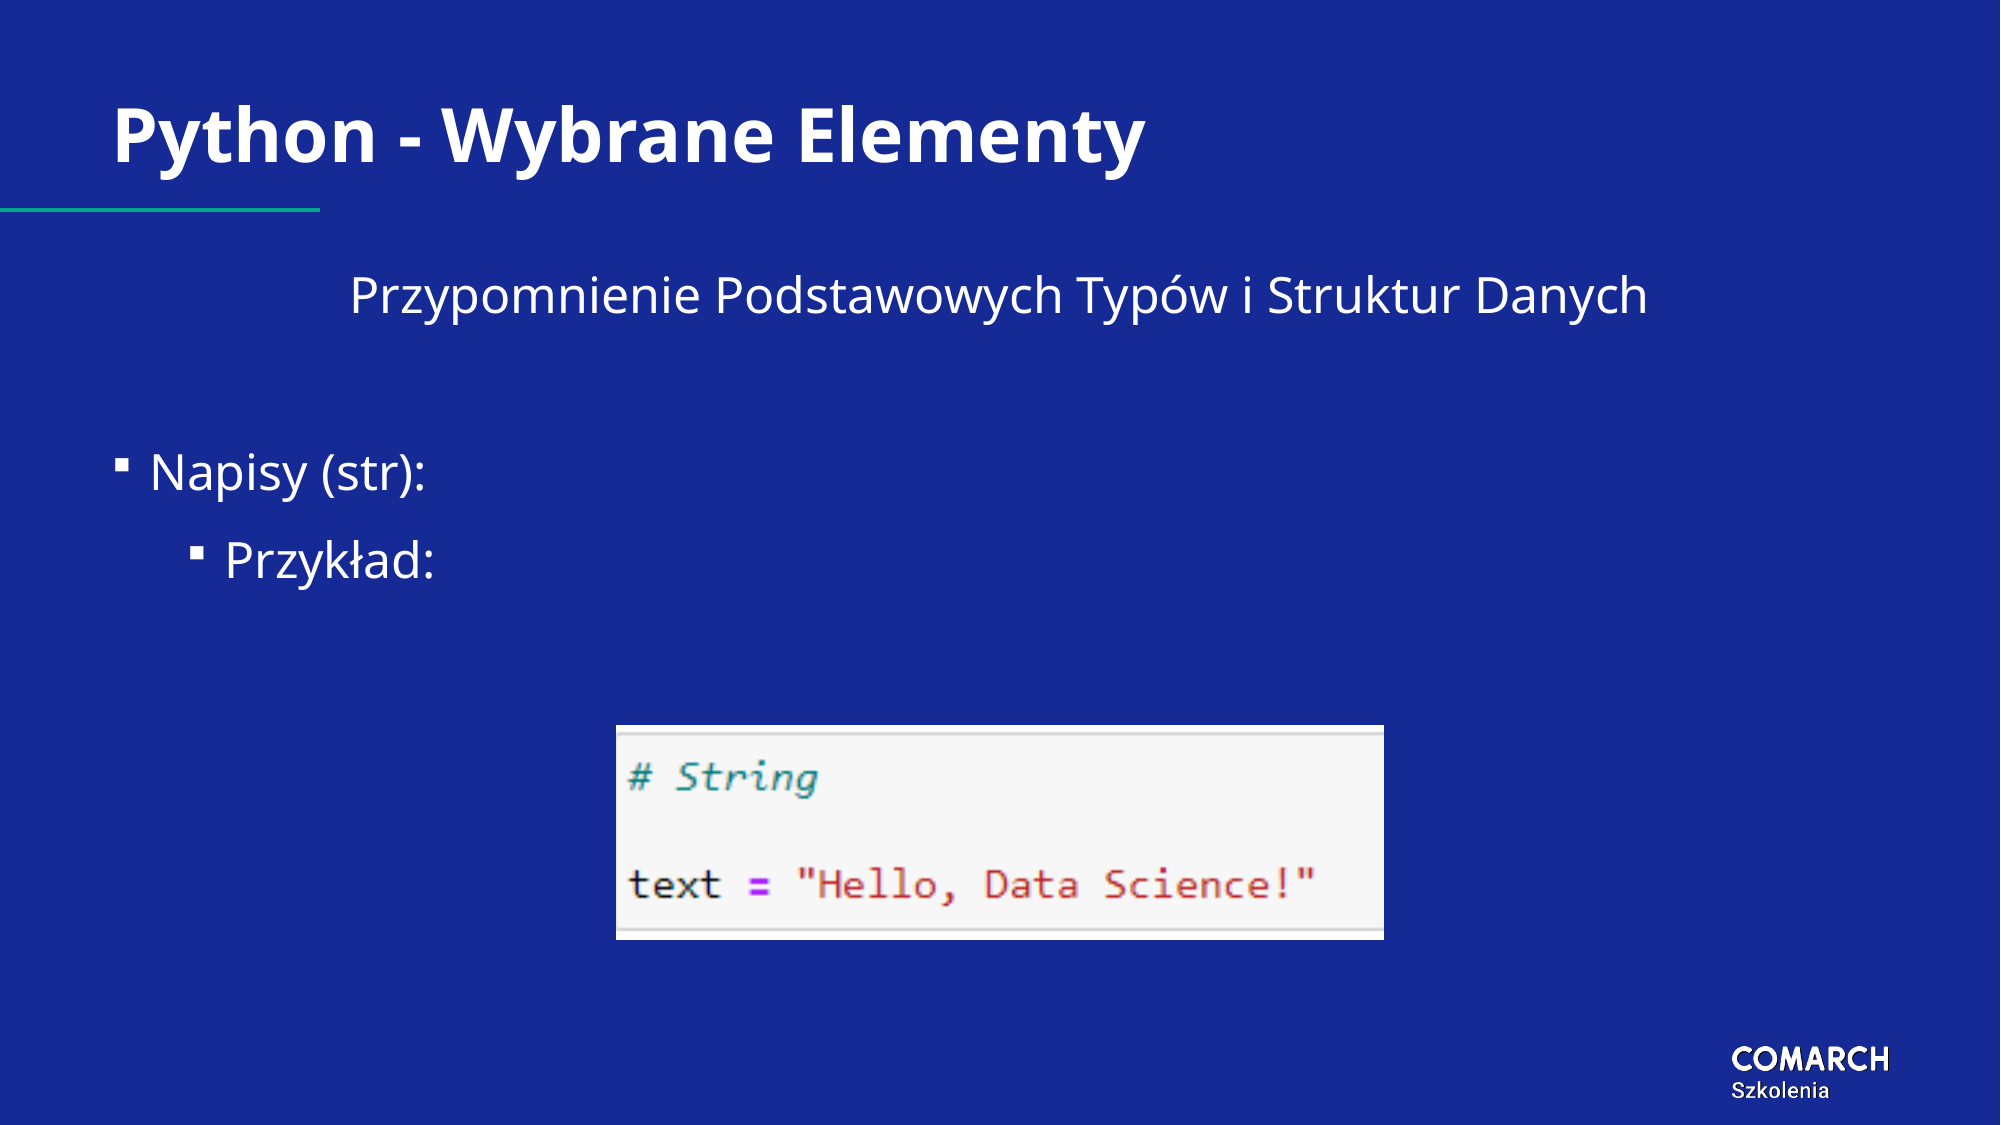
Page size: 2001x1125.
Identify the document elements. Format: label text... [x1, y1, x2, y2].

picture [615, 725, 1384, 940]
picture [1732, 1046, 1889, 1098]
list Przypomnienie Podstawowych Typów i Struktur Danych Napisy (str): Przykład: [111, 243, 1889, 1000]
title Python - Wybrane Elementy [111, 0, 1889, 185]
